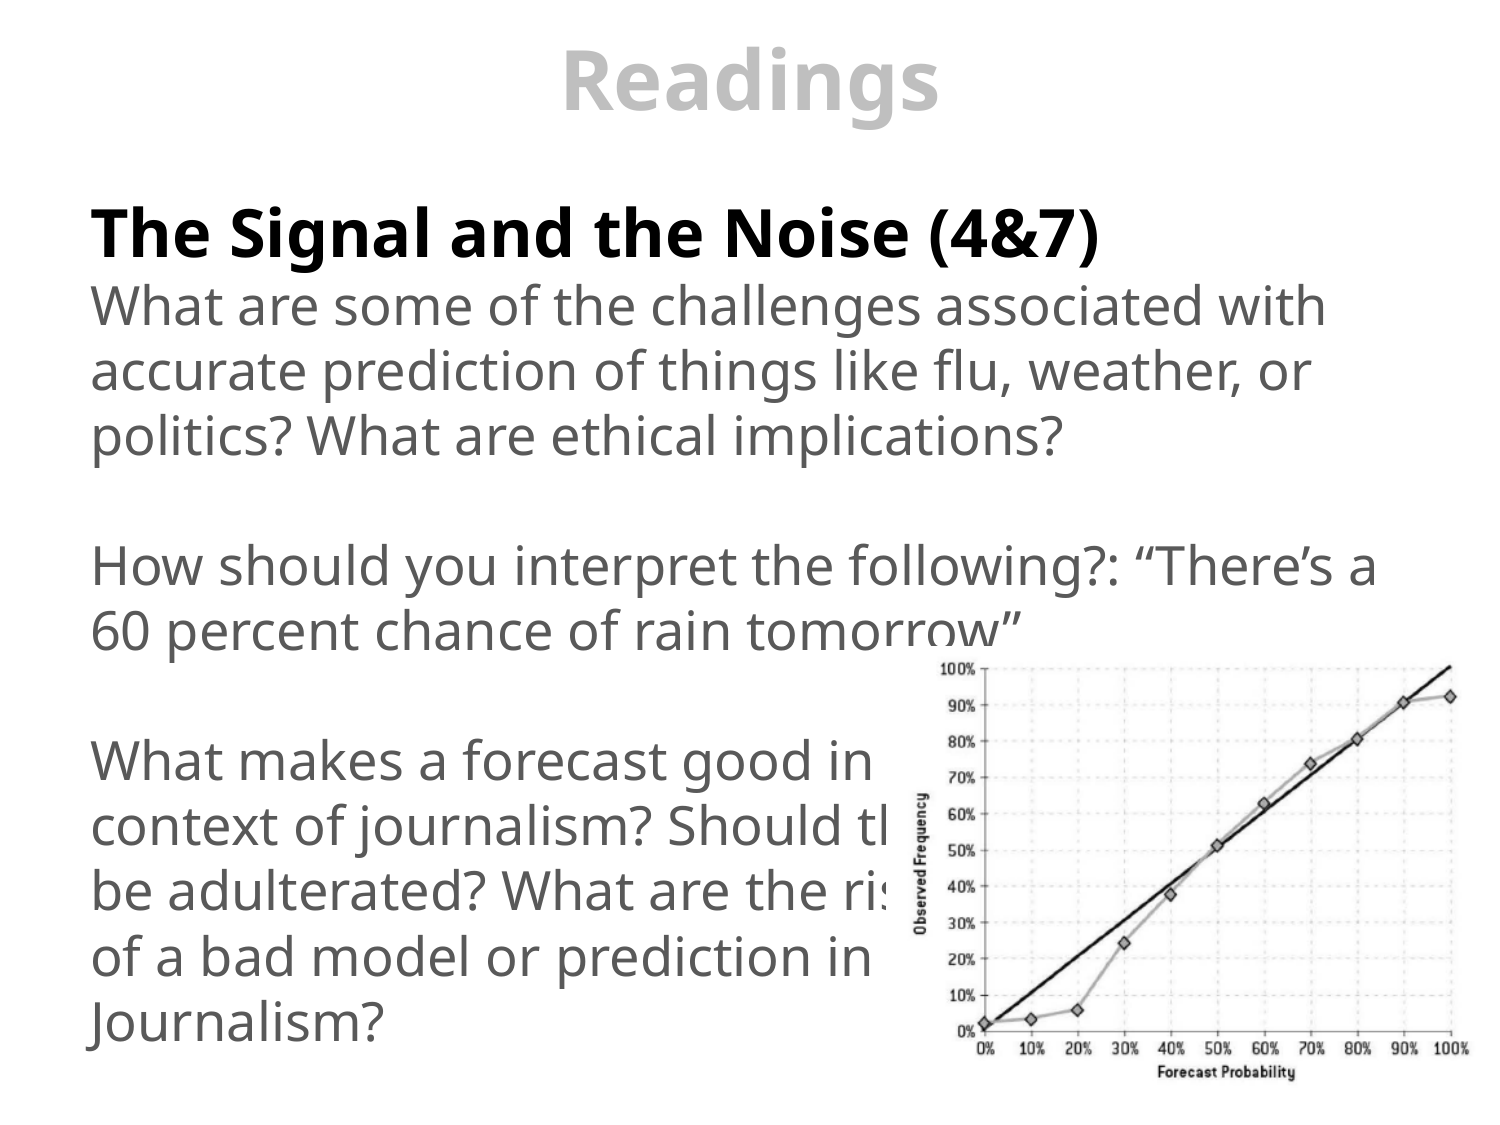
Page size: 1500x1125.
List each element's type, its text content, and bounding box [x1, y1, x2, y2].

list The Signal and the Noise (4&7) What are some of the challenges associated with accurate prediction of things like flu, weather, or politics? What are ethical implications? How should you interpret the following?: “There’s a 60 percent chance of rain tomorrow” What makes a forecast good in the context of journalism? Should they be adulterated? What are the risks of a bad model or prediction in Journalism? [75, 183, 1425, 1088]
title Readings [75, 15, 1425, 138]
picture [886, 646, 1499, 1088]
